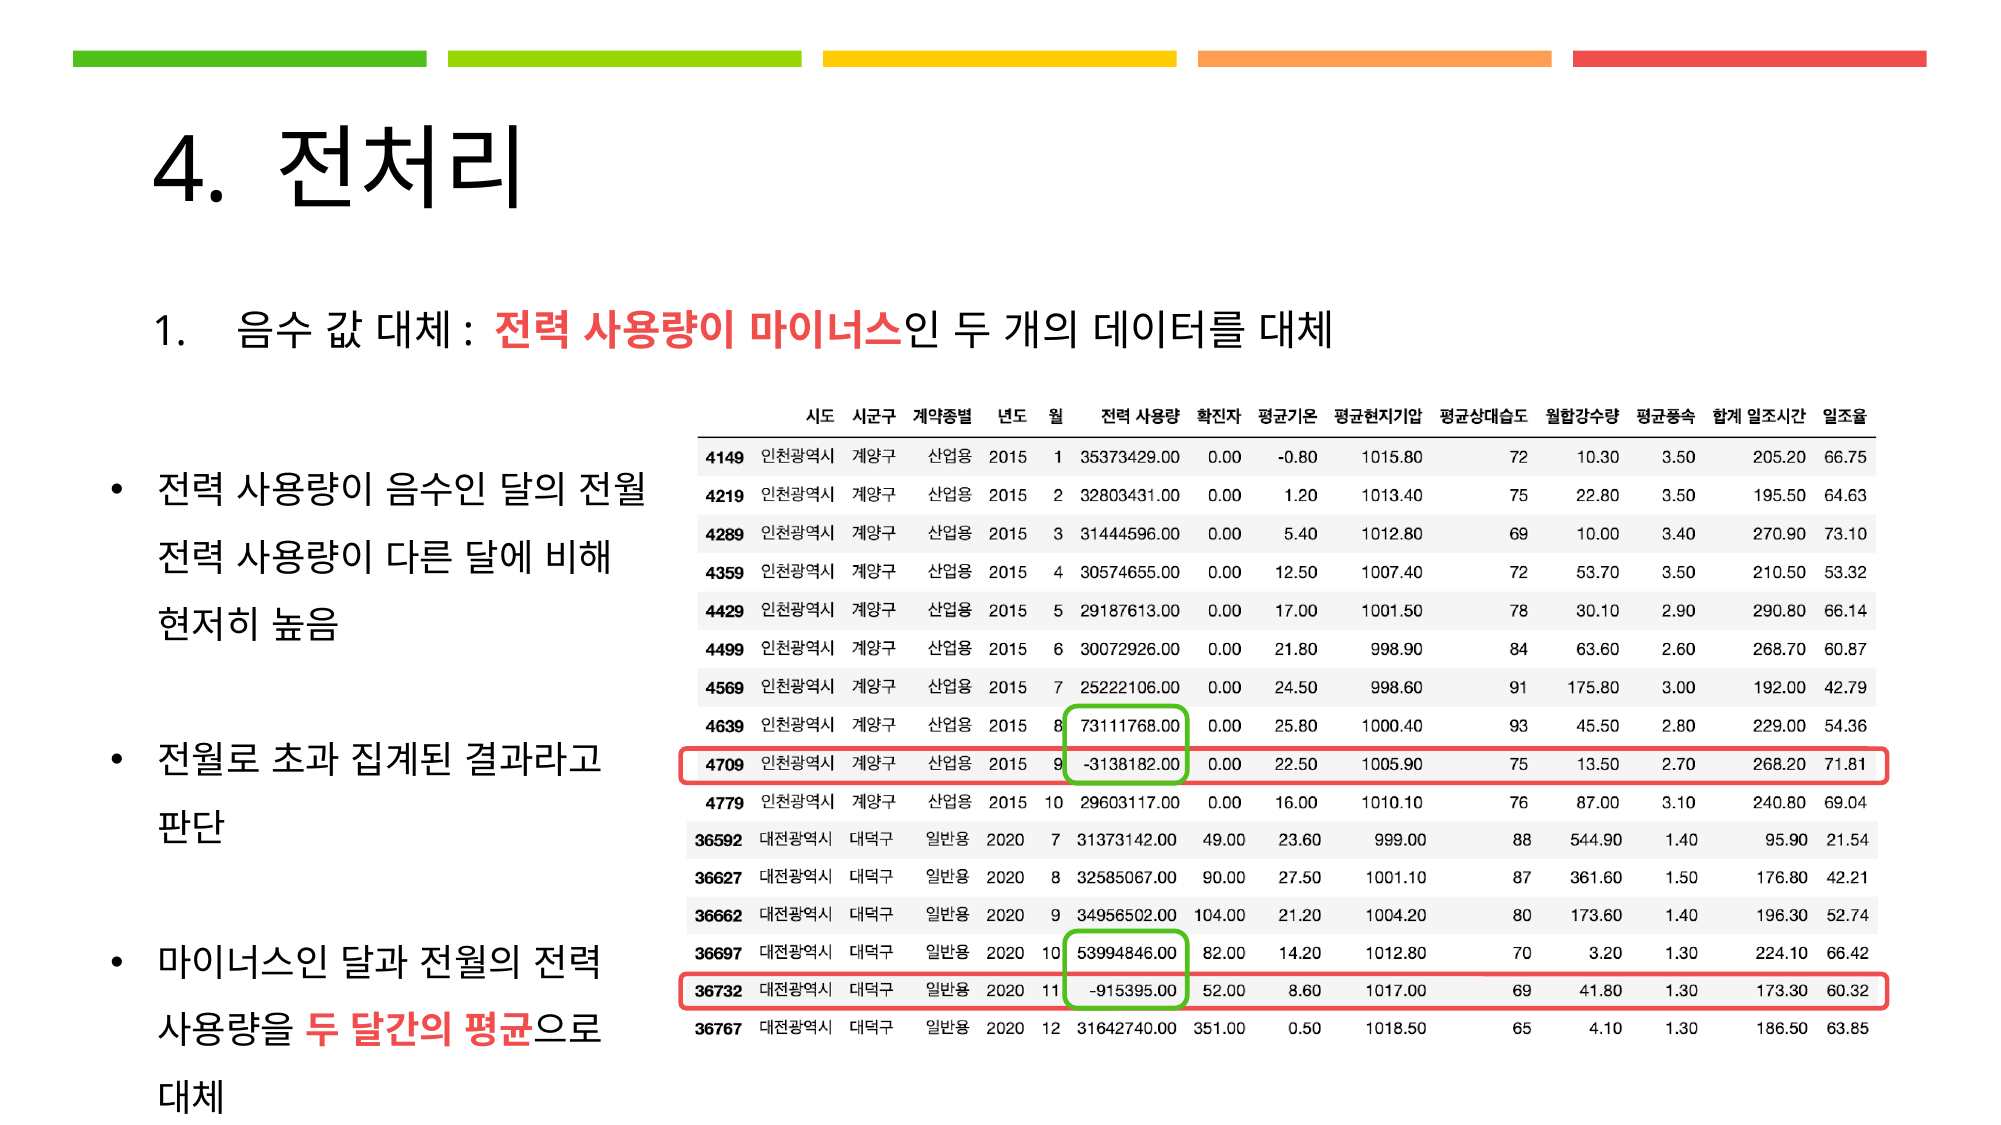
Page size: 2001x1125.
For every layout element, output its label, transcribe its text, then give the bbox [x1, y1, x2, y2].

list 음수 값 대체: 전력 사용량이 마이너스인 두 개의 데이터를 대체 [137, 270, 1863, 362]
text_box 전력 사용량이 음수인 달의 전월 전력 사용량이 다른 달에 비해 현저히 높음 전월로 초과 집계된 결과라고 판단 마이너스인 달과 전월의 전력 사용량을 두 달간의 평균으로 대체 [95, 436, 676, 1125]
title 4. 전처리 [137, 67, 1863, 270]
picture [680, 395, 1888, 1059]
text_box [73, 50, 1927, 67]
text_box [679, 747, 691, 784]
text_box [1882, 747, 1889, 784]
